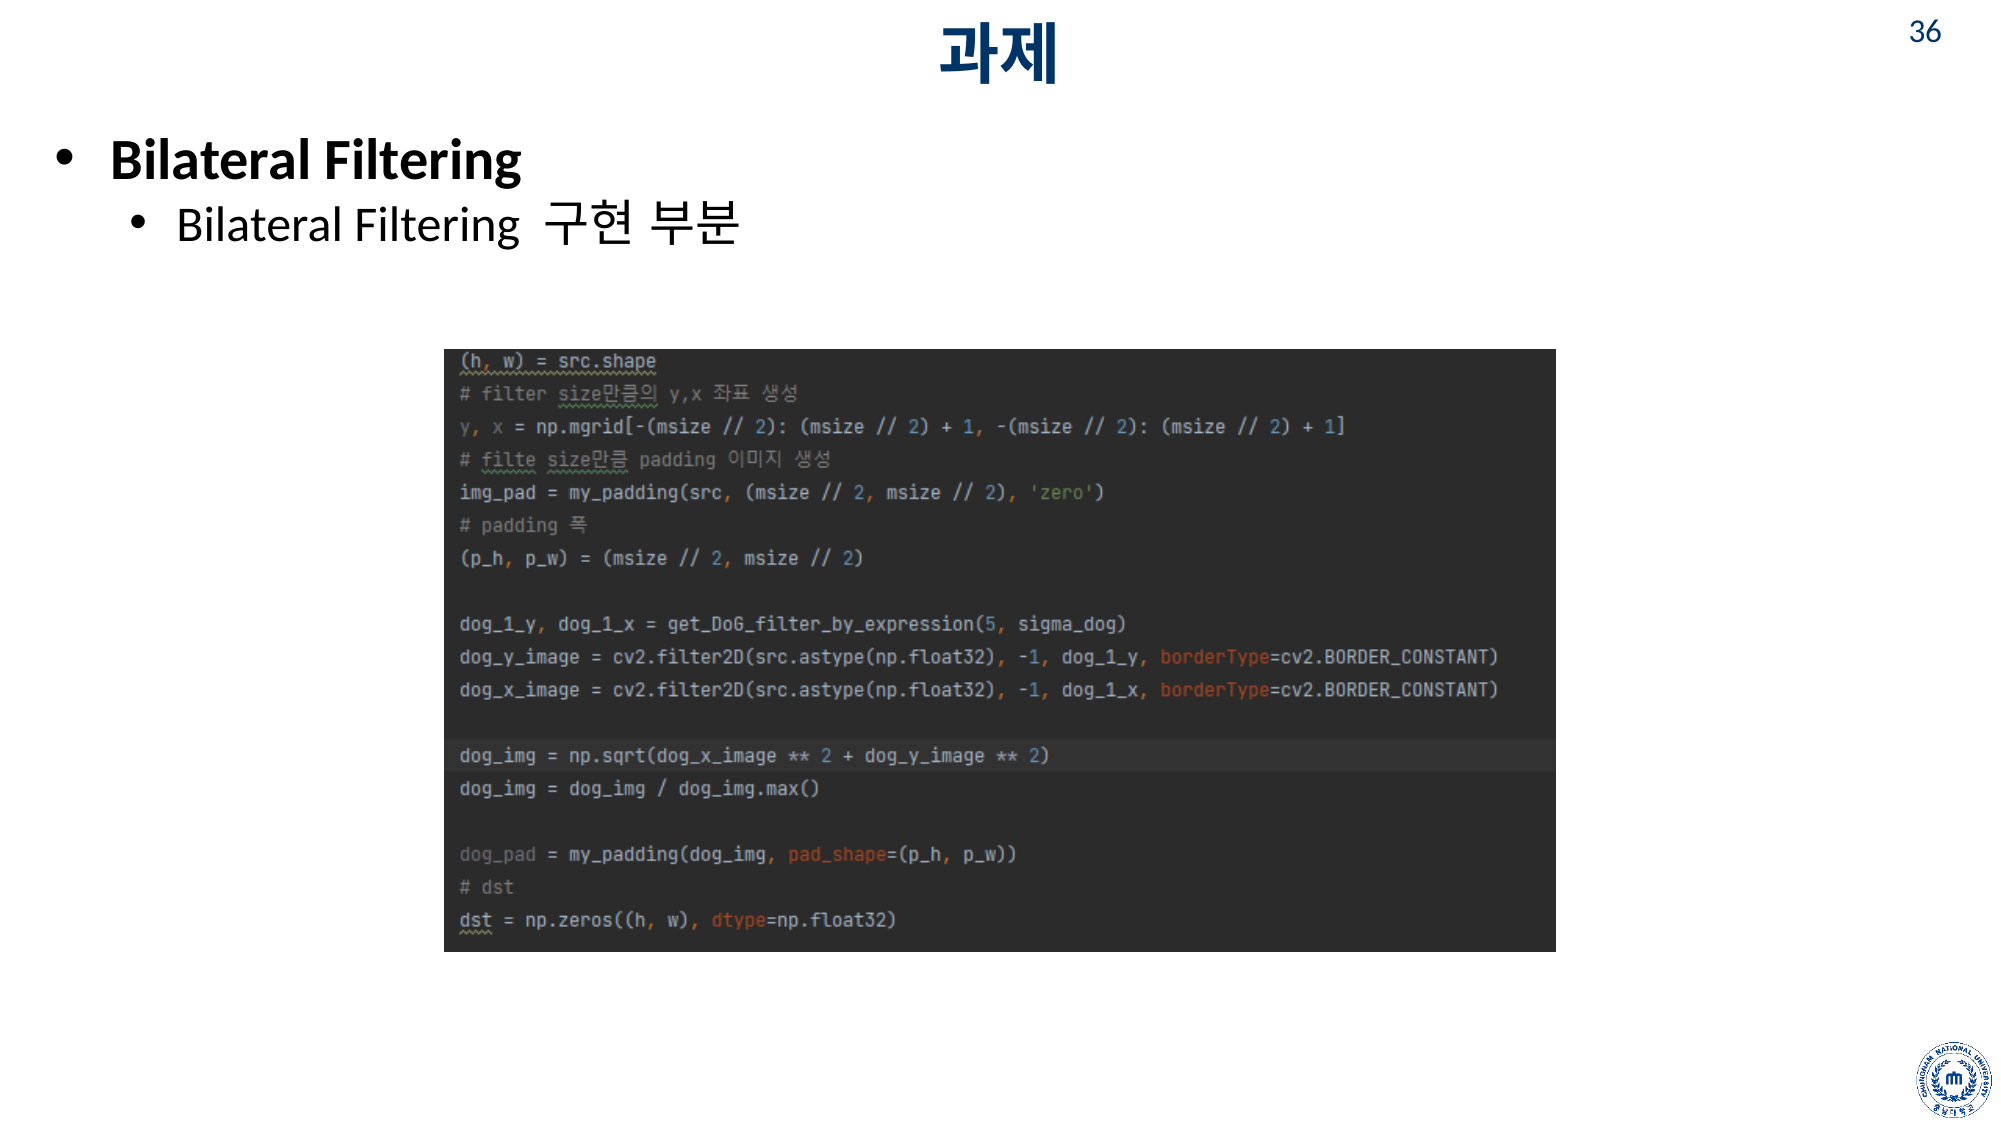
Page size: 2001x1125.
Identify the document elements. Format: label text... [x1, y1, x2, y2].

picture [1916, 1042, 1994, 1118]
text_box Bilateral Filtering Bilateral Filtering 구현 부분 [39, 113, 1961, 1035]
title 과제 [279, 2, 1721, 102]
picture [444, 349, 1556, 952]
